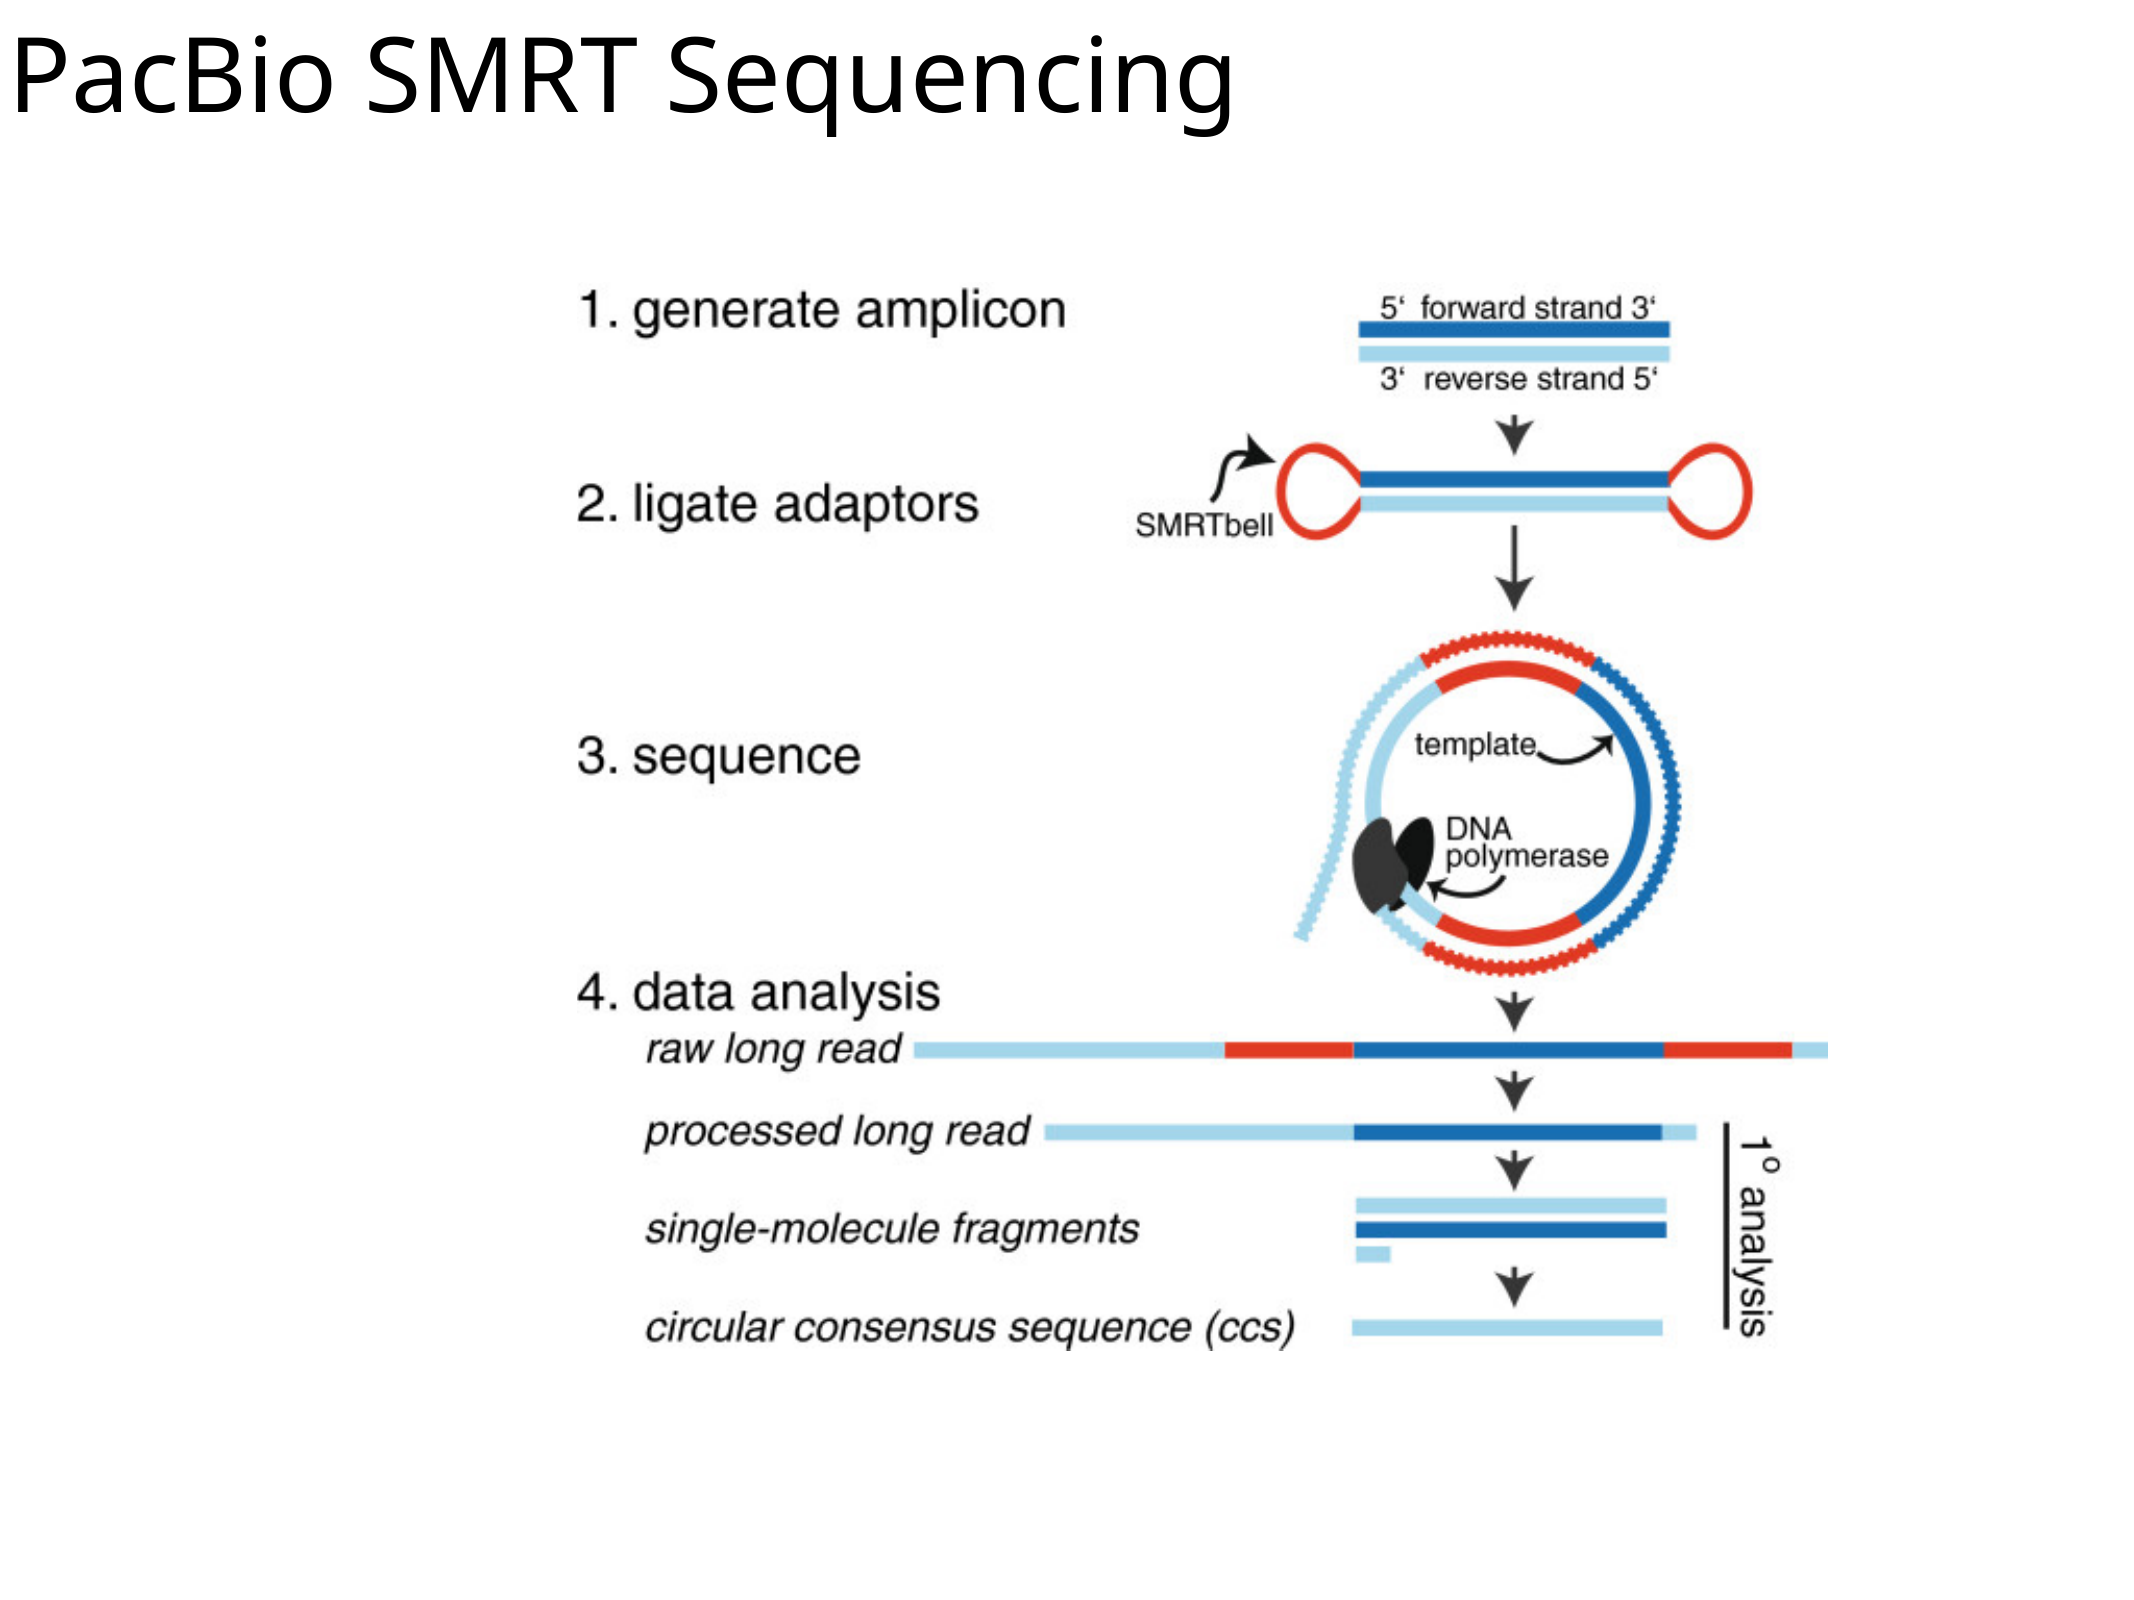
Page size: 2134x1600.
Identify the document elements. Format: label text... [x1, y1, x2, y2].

text_box PacBio SMRT Sequencing [0, 0, 1459, 168]
picture [576, 281, 1828, 1352]
